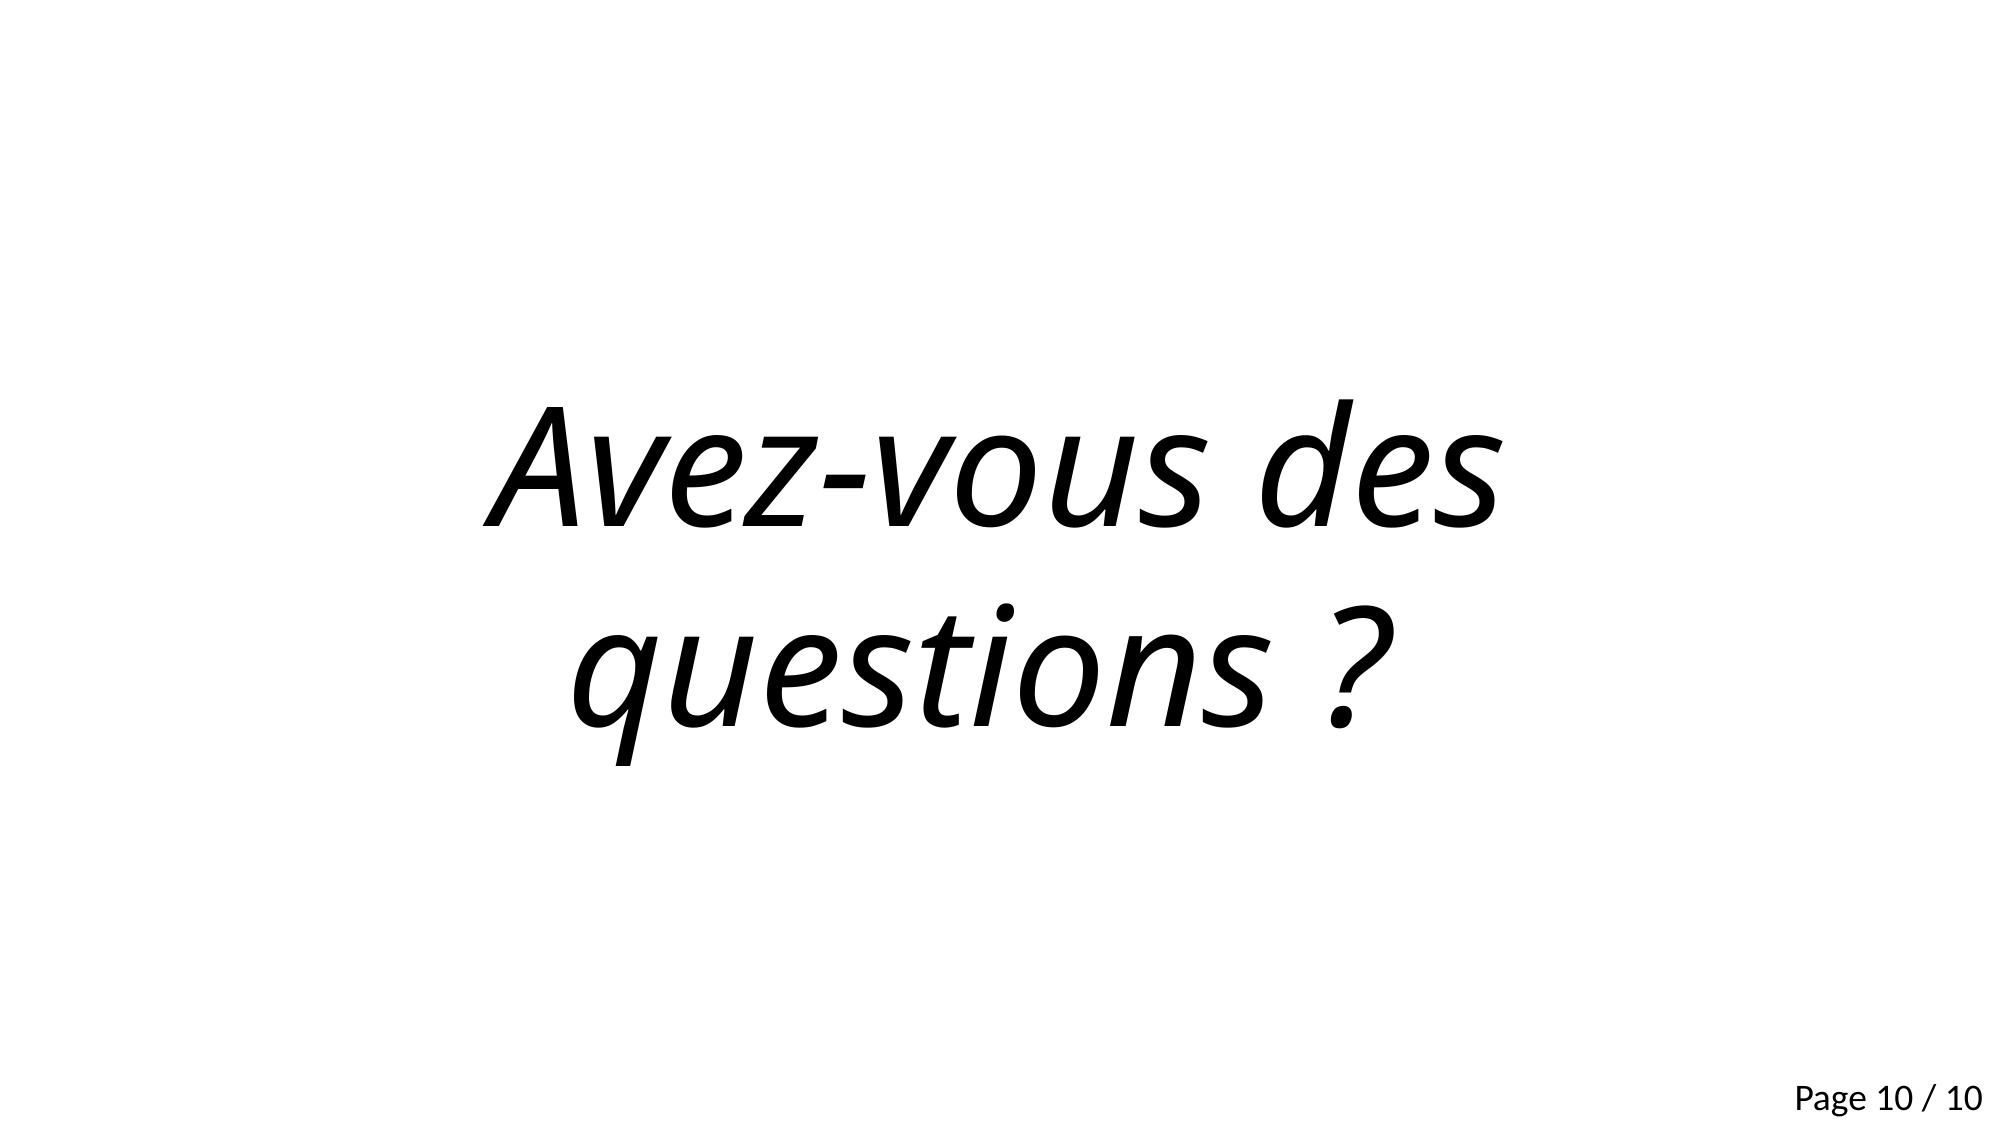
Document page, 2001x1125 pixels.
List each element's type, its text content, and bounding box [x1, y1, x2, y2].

text_box Avez-vous des questions ? [159, 352, 1841, 768]
text_box Page 10 / 10 [1779, 1065, 2000, 1125]
